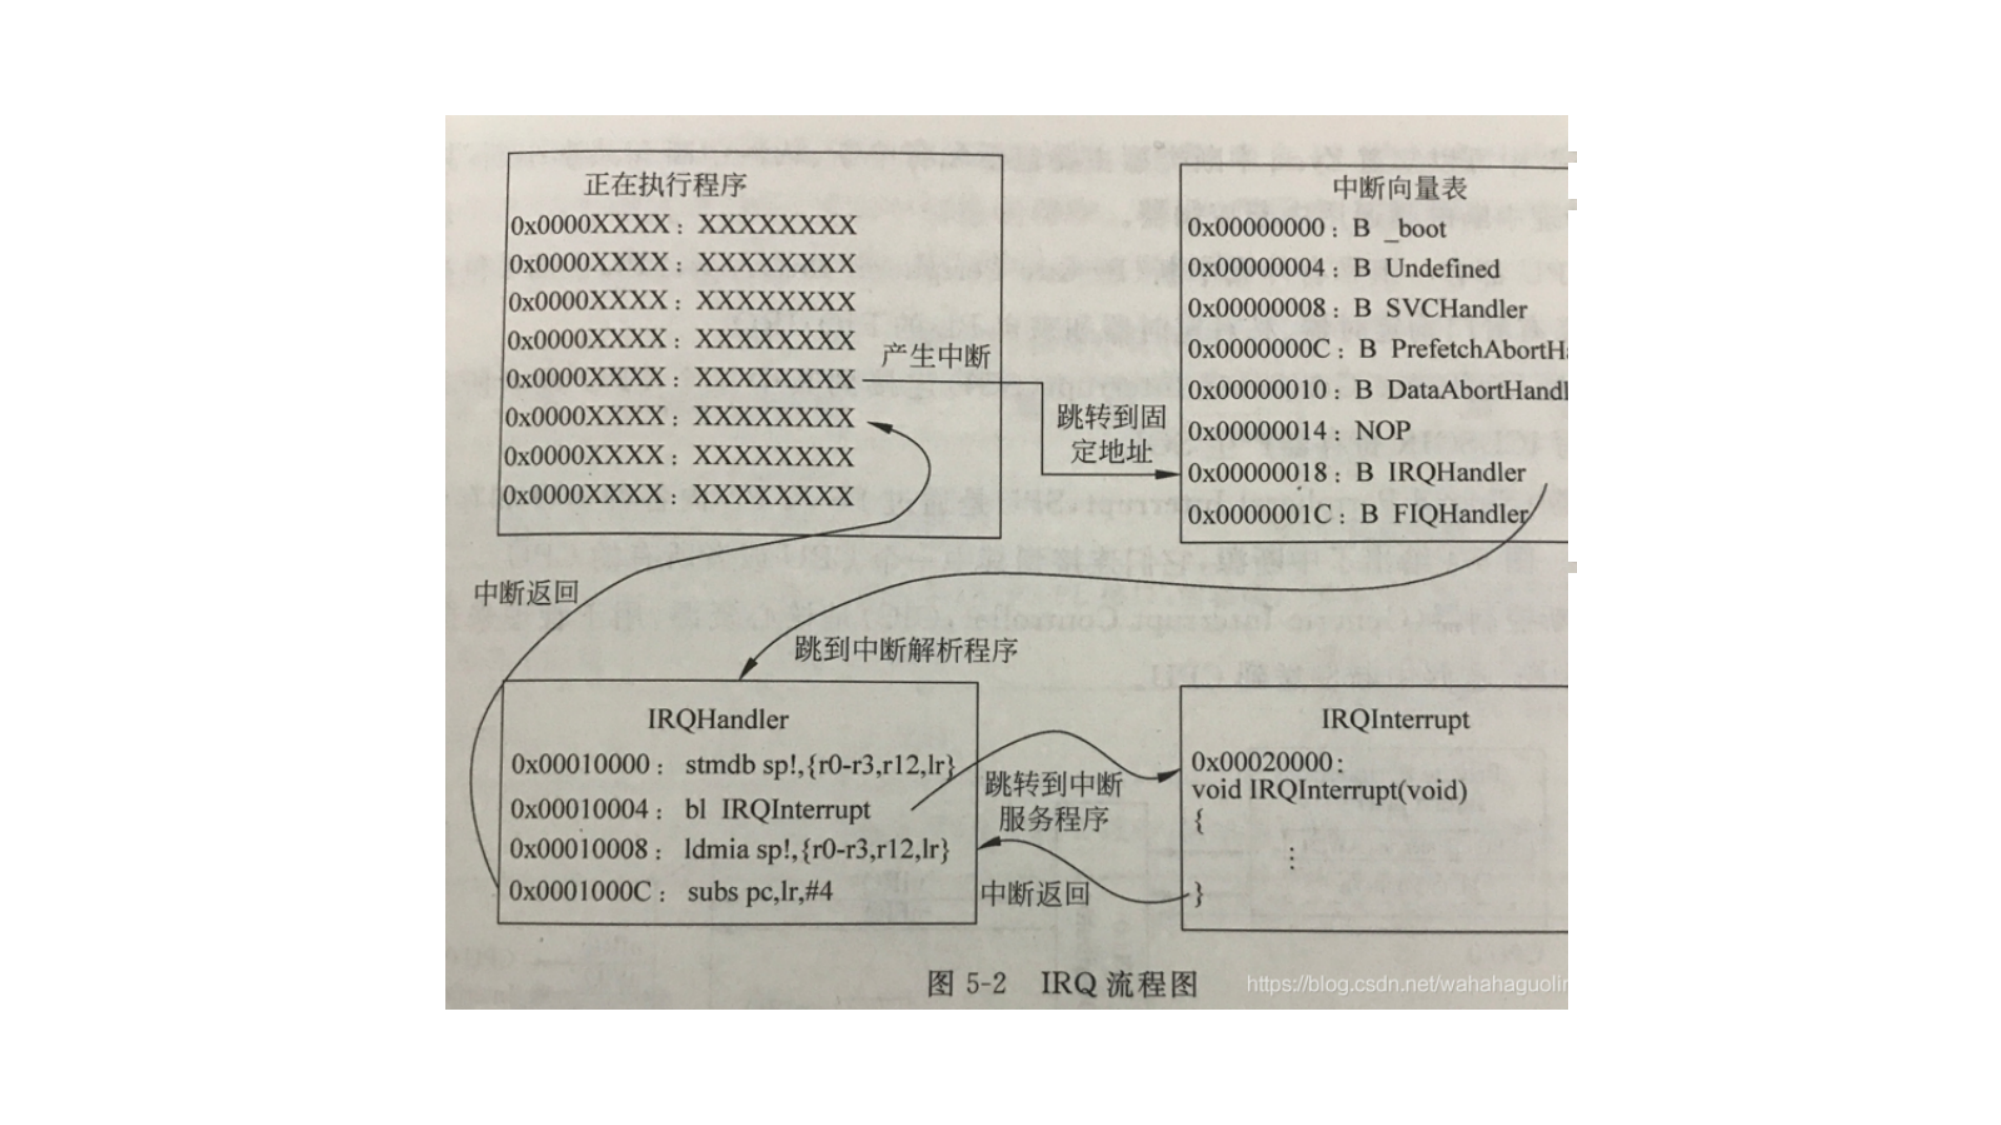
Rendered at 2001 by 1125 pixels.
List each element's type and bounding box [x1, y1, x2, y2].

picture [423, 104, 1577, 1021]
